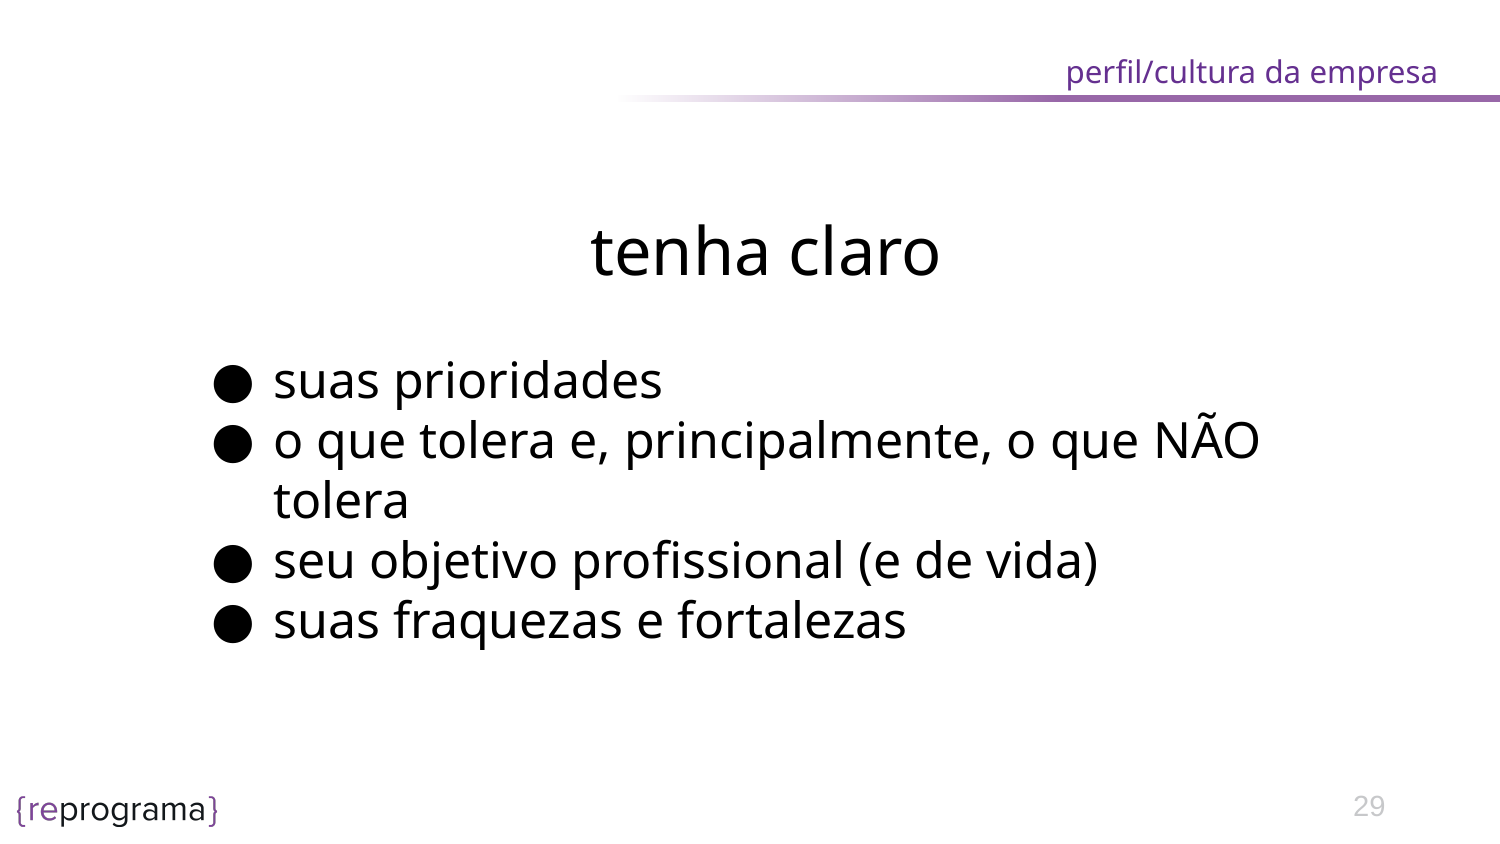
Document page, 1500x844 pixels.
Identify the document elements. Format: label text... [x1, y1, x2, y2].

text_box tenha claro suas prioridades o que tolera e, principalmente, o que NÃO tolera seu objetivo profissional (e de vida) suas fraquezas e fortalezas [187, 202, 1346, 663]
text_box perfil/cultura da empresa [1030, 46, 1450, 95]
slide_number ‹#› [1059, 782, 1397, 827]
text_box [616, 95, 1500, 102]
picture [0, 779, 235, 844]
